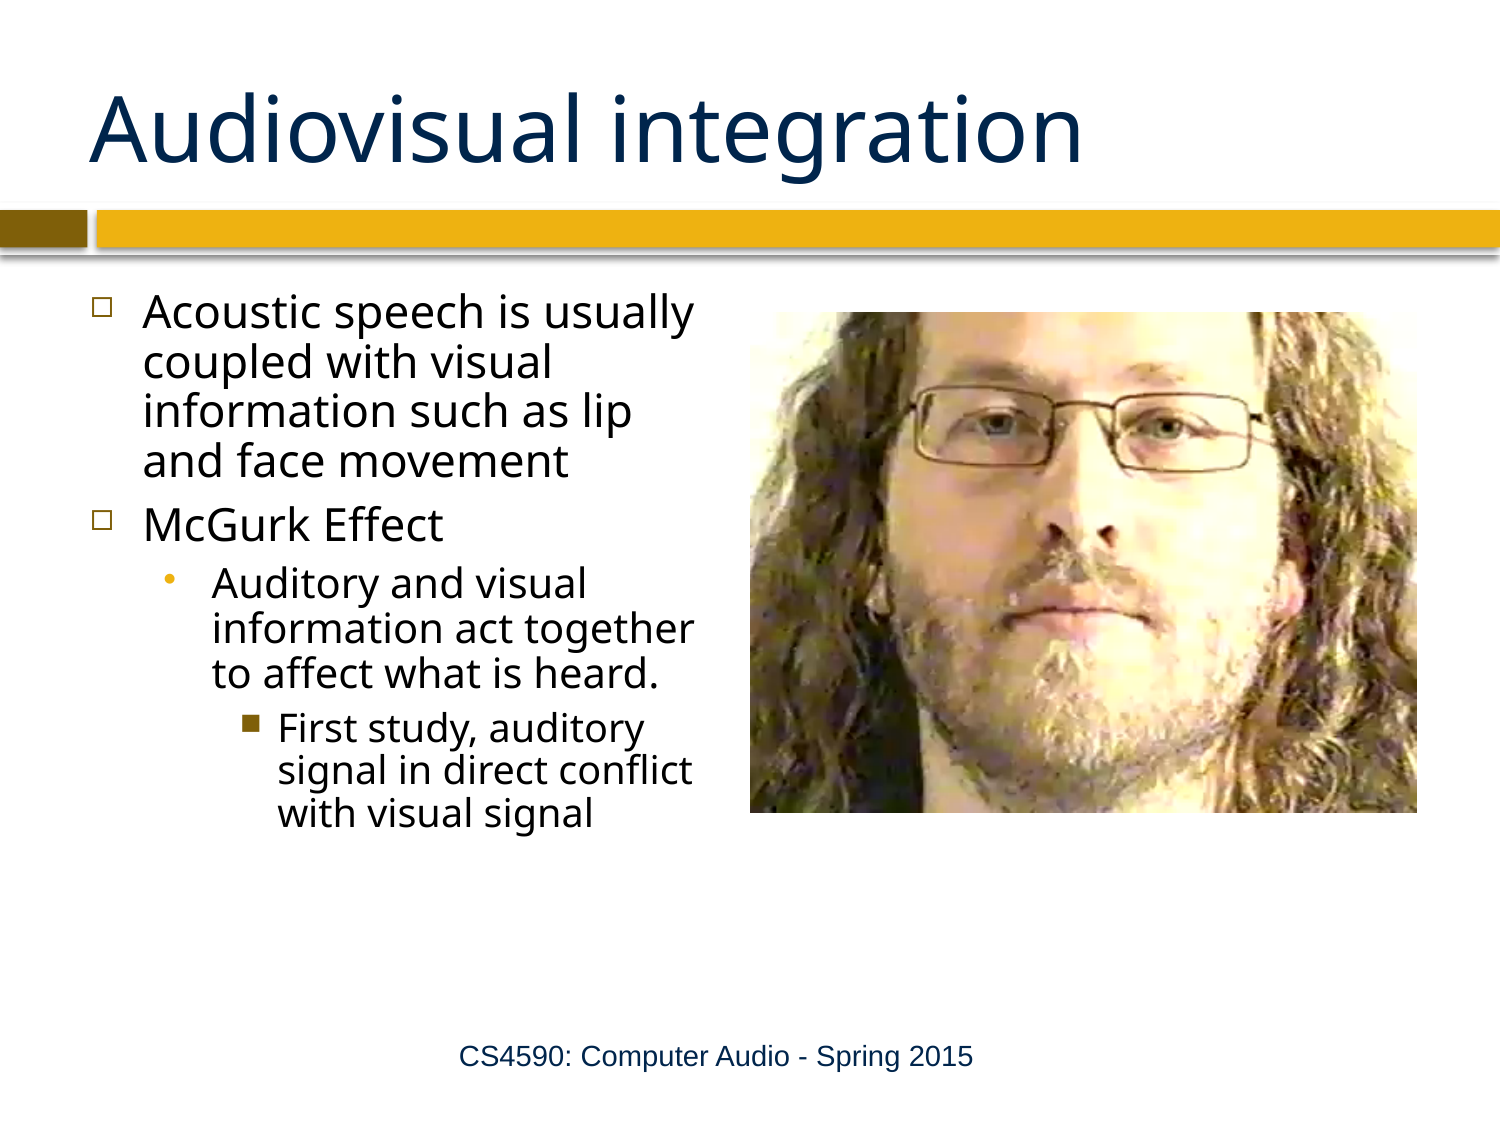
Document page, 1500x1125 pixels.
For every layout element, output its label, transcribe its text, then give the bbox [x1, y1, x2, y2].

picture [749, 312, 1417, 813]
list Acoustic speech is usually coupled with visual information such as lip and face movement McGurk Effect Auditory and visual information act together to affect what is heard. First study, auditory signal in direct conflict with visual signal [75, 282, 738, 1006]
title Audiovisual integration [75, 20, 1313, 233]
footer CS4590: Computer Audio - Spring 2015 [99, 1024, 990, 1085]
